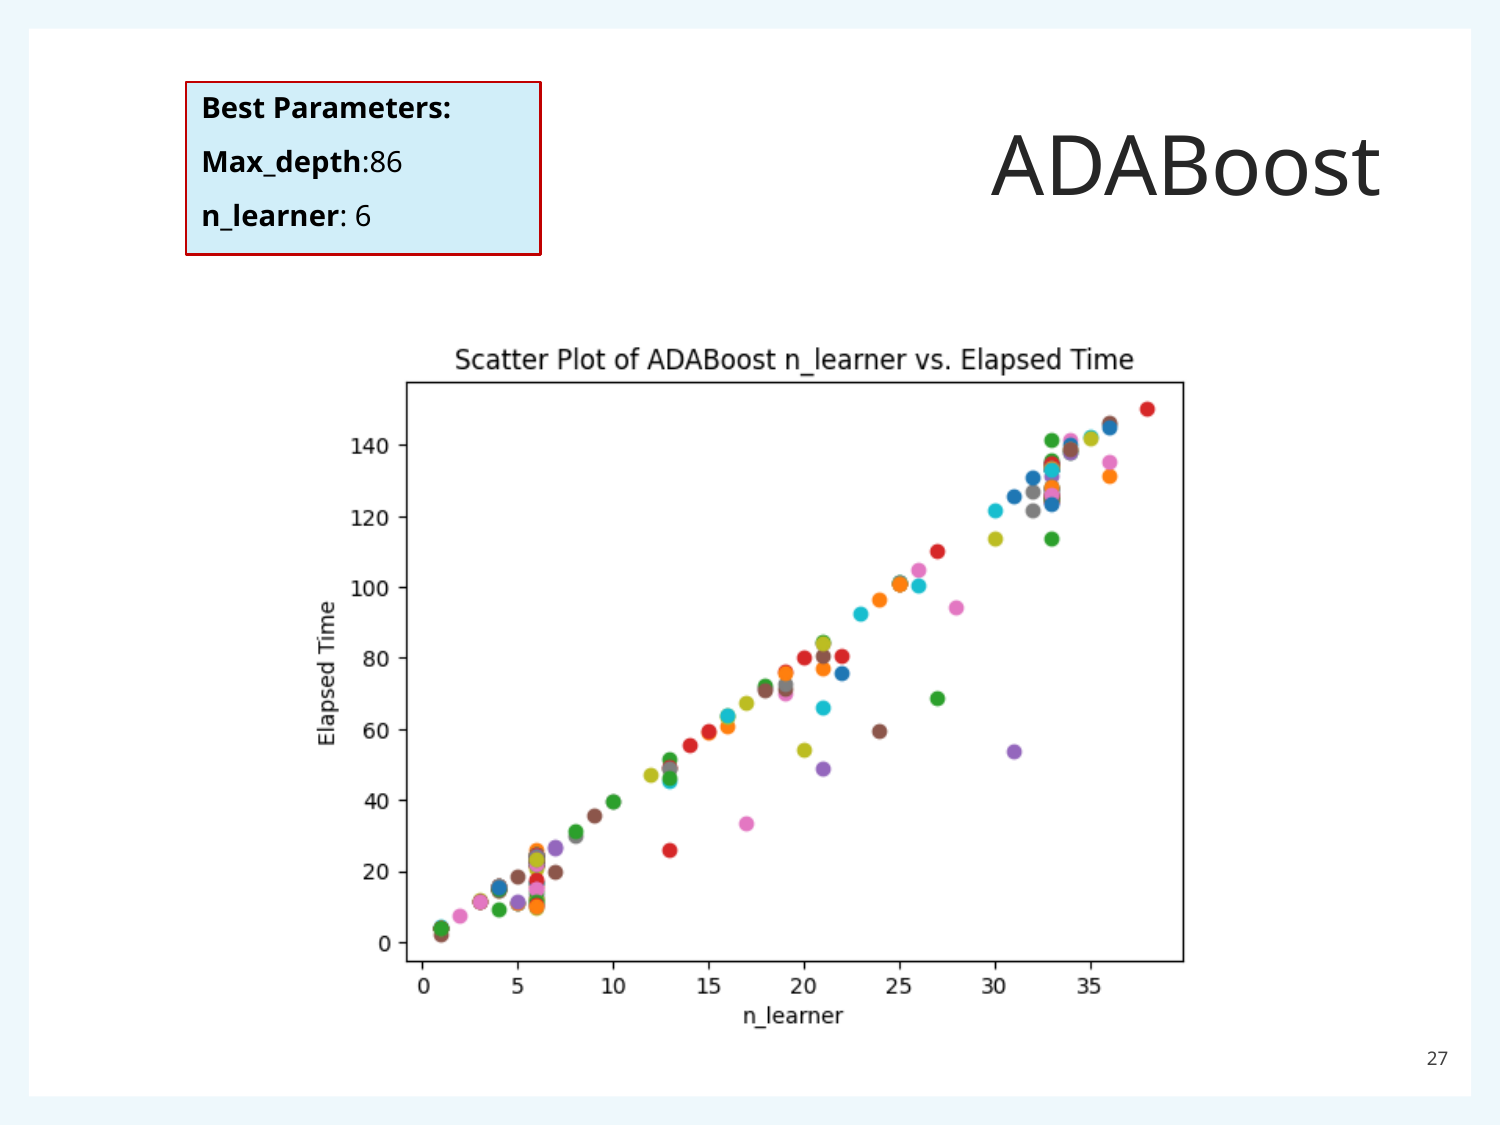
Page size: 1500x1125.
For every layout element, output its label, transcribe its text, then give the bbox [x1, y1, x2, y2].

list Best Parameters: Max_depth:86 n_learner: 6 [185, 81, 542, 256]
title ADABoost [136, 55, 1397, 281]
picture [303, 332, 1197, 1044]
slide_number 27 [1283, 1035, 1464, 1080]
